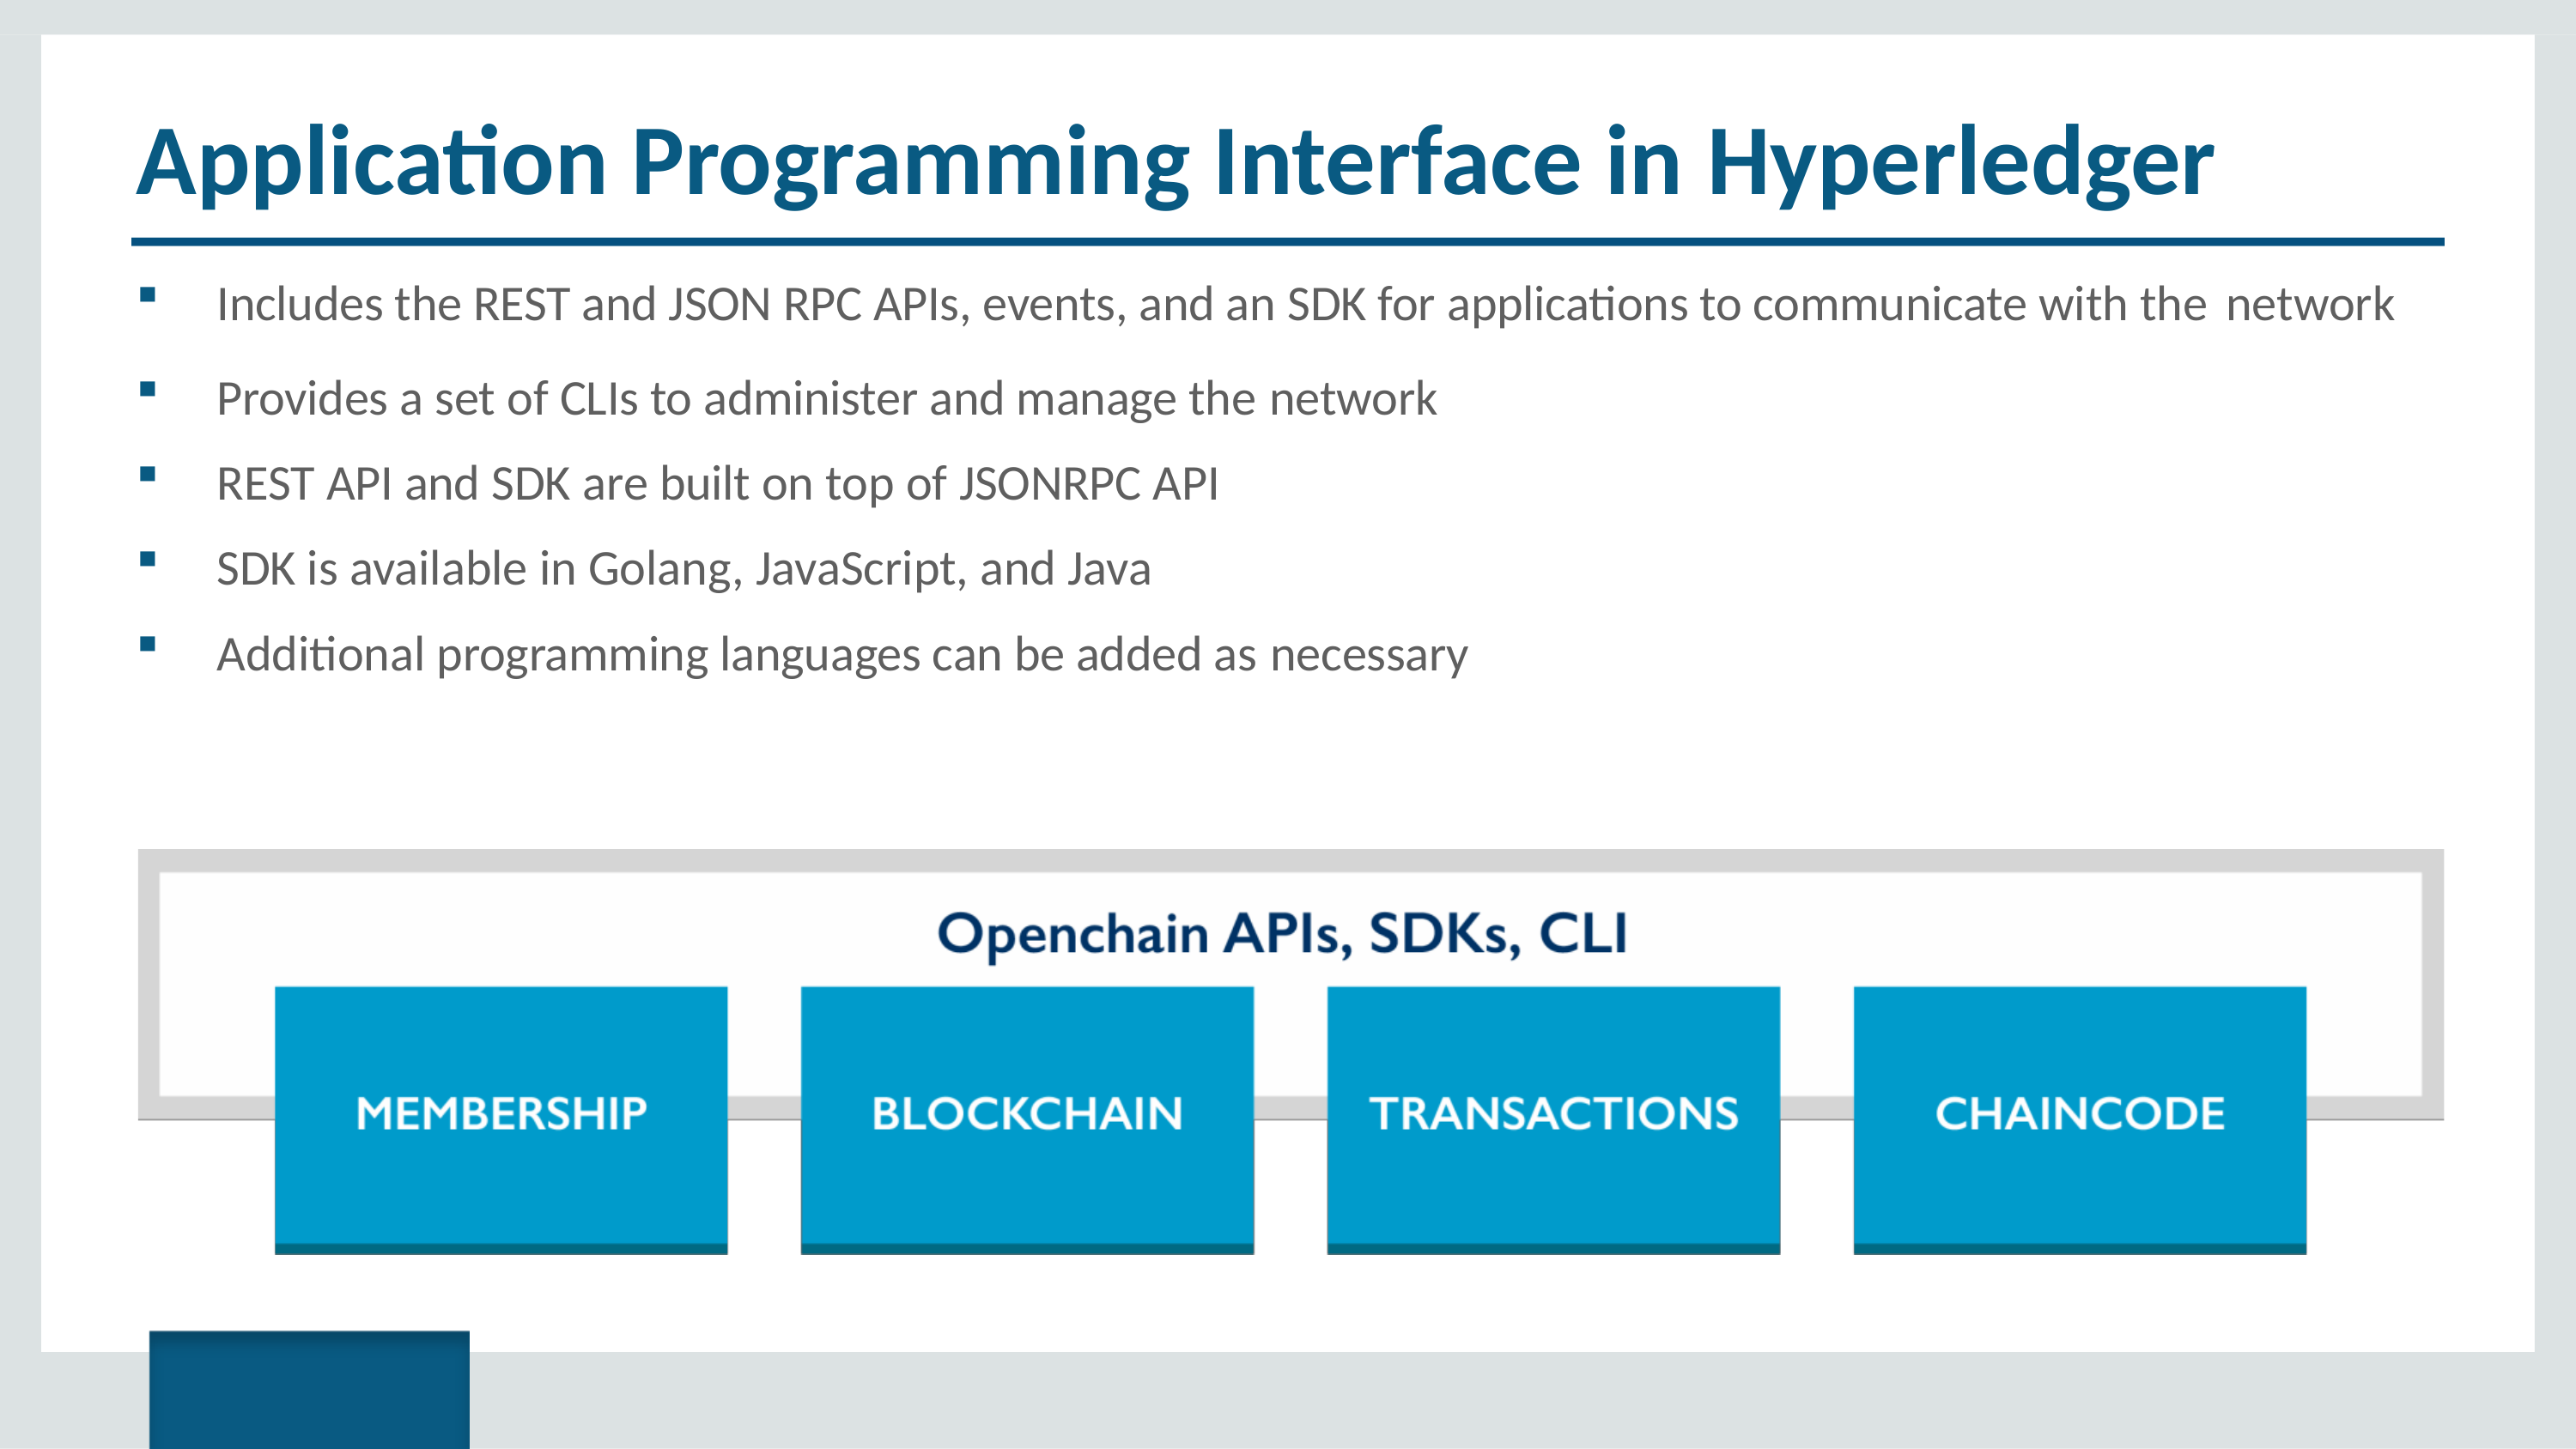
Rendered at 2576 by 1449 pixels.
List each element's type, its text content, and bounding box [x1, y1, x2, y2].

text_box [2422, 237, 2445, 246]
text_box [137, 849, 2445, 1255]
picture [149, 1331, 470, 1449]
text_box Includes the REST and JSON RPC APIs, events, and an SDK for applications to communicate with the network Provides a set of CLIs to administer and manage the network REST API and SDK are built on top of JSONRPC API SDK is available in Golang, JavaScript, and Java Additional programming languages can be added as necessary [132, 233, 2422, 681]
title Application Programming Interface in Hyperledger [132, 91, 2236, 233]
